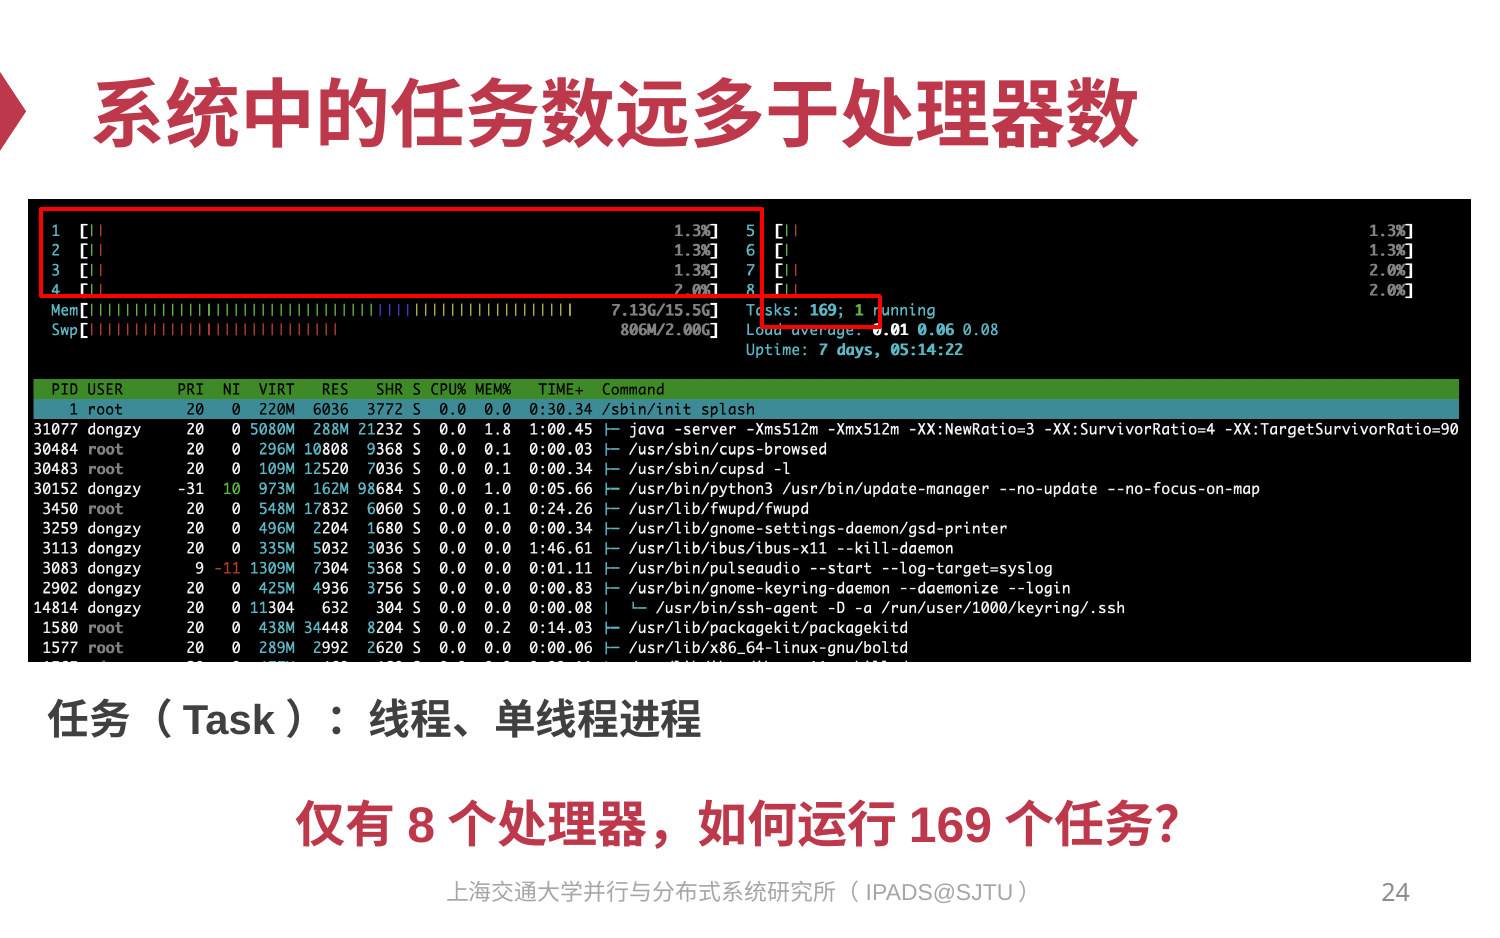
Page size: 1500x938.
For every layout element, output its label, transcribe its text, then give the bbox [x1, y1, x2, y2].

slide_number 24 [1074, 868, 1425, 919]
text_box 仅有8个处理器，如何运行169个任务？ [280, 785, 1219, 861]
picture [28, 199, 1471, 662]
title 系统中的任务数远多于处理器数 [75, 37, 1425, 186]
text_box 任务（Task）：线程、单线程进程 [32, 675, 718, 751]
footer 上海交通大学并行与分布式系统研究所（IPADS@SJTU） [418, 870, 1069, 921]
